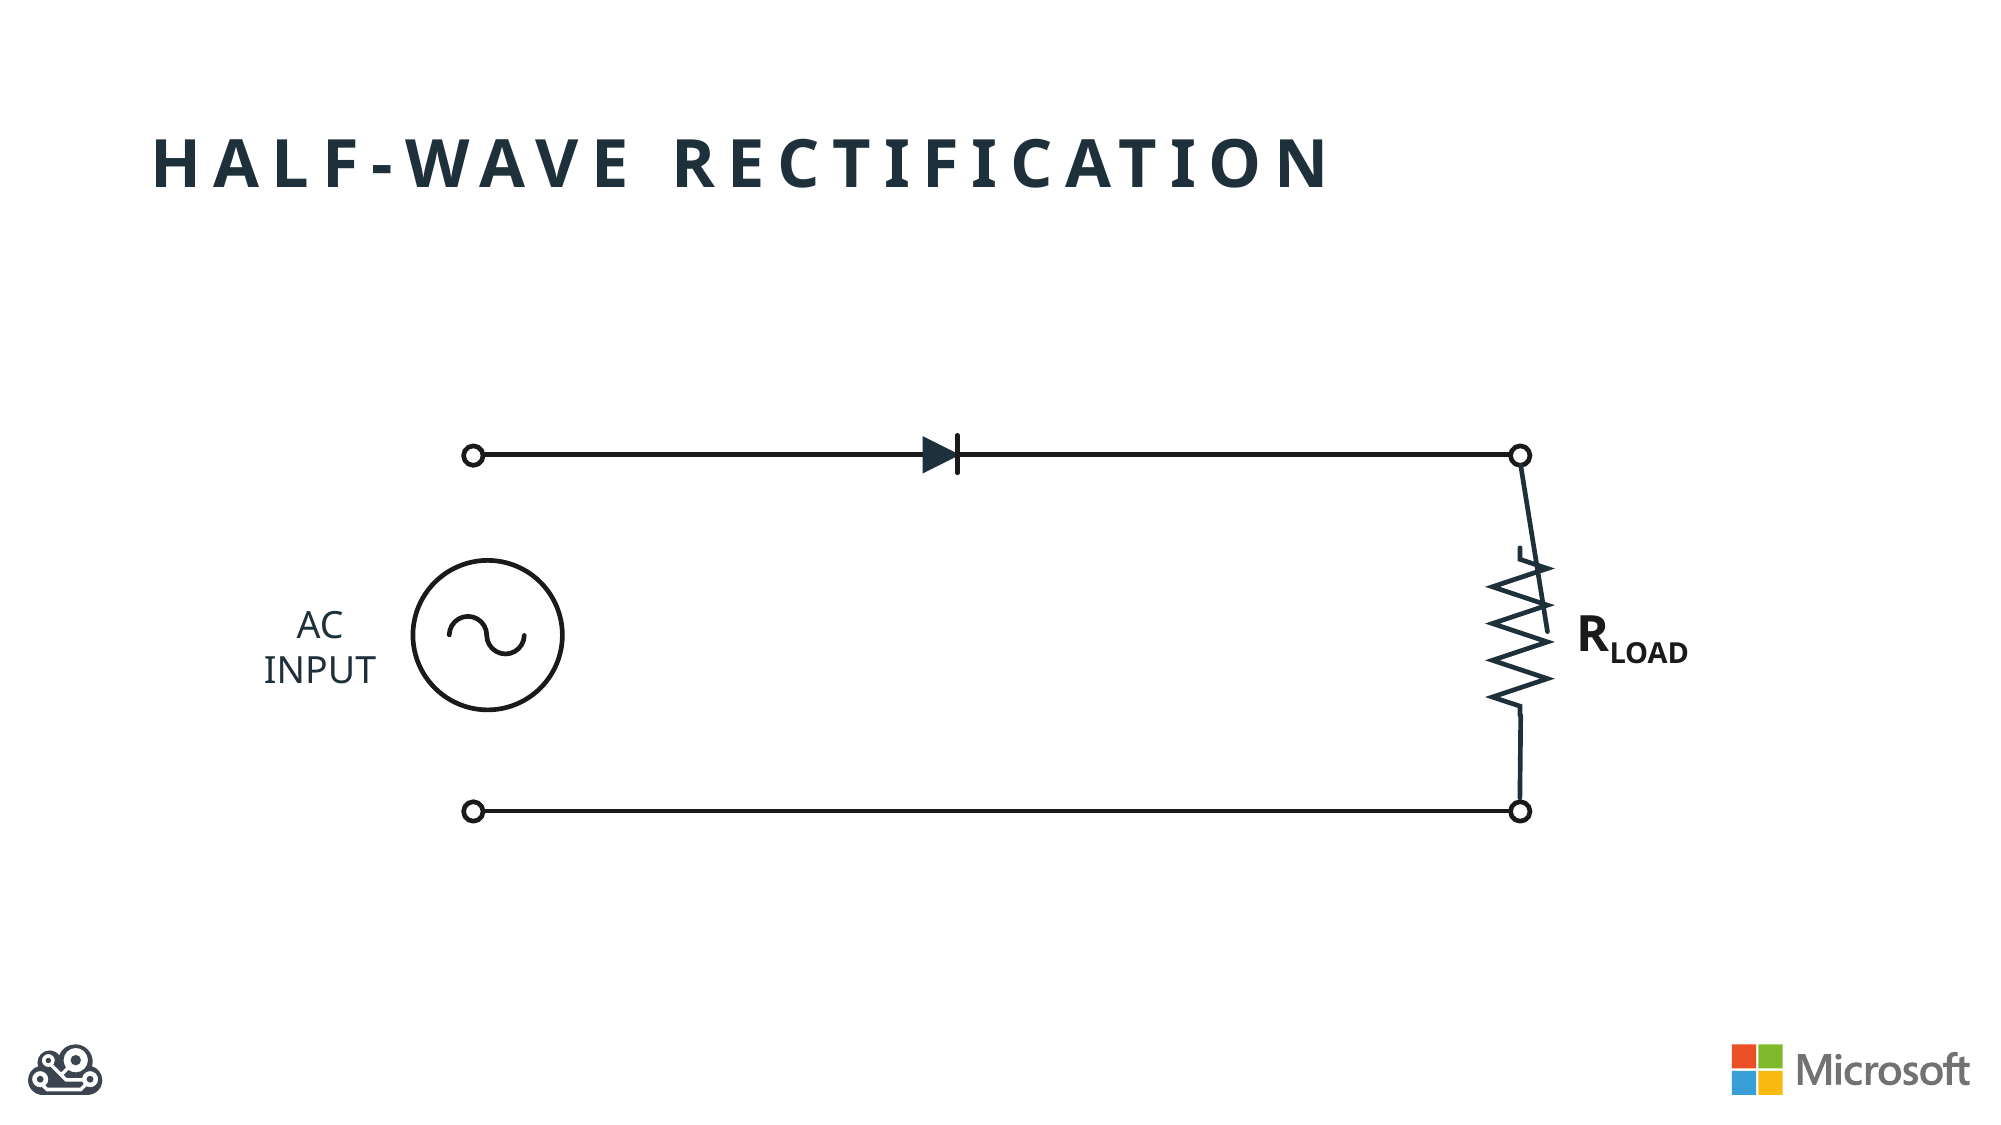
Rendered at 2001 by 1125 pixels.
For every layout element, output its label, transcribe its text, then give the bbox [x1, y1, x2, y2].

text_box [462, 800, 484, 823]
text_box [448, 616, 525, 655]
title HALF-WAVE RECTIFICATION [135, 57, 1860, 275]
text_box RLOAD [1561, 593, 1705, 677]
text_box AC INPUT [249, 593, 391, 699]
text_box [1509, 445, 1531, 465]
text_box [412, 559, 564, 711]
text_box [1492, 465, 1548, 799]
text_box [922, 435, 961, 474]
text_box [1509, 801, 1531, 823]
text_box [462, 445, 484, 467]
